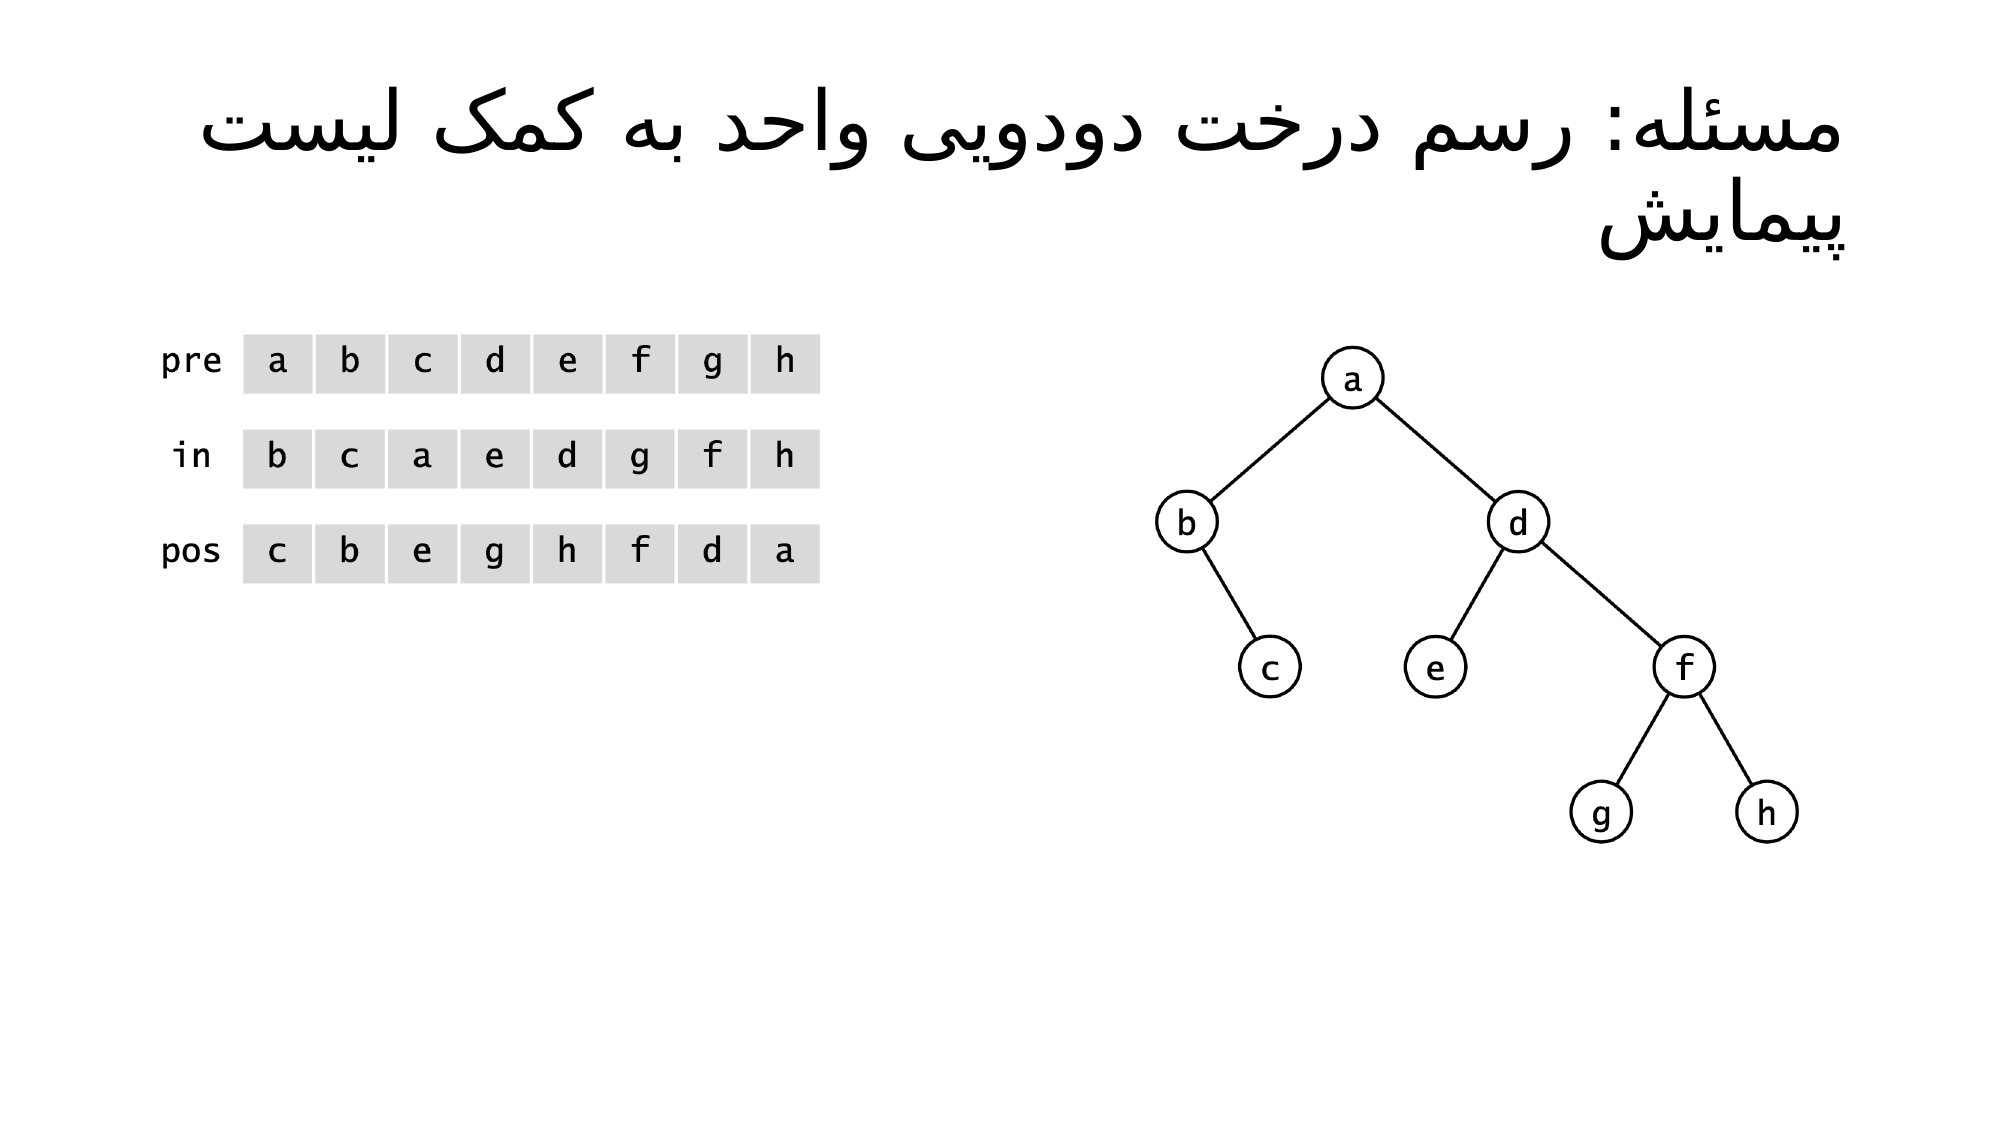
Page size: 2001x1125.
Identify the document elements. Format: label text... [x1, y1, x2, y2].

title مسئله: رسم درخت دودویی واحد به کمک لیست پیمایش [137, 59, 1863, 278]
picture [137, 299, 1863, 853]
